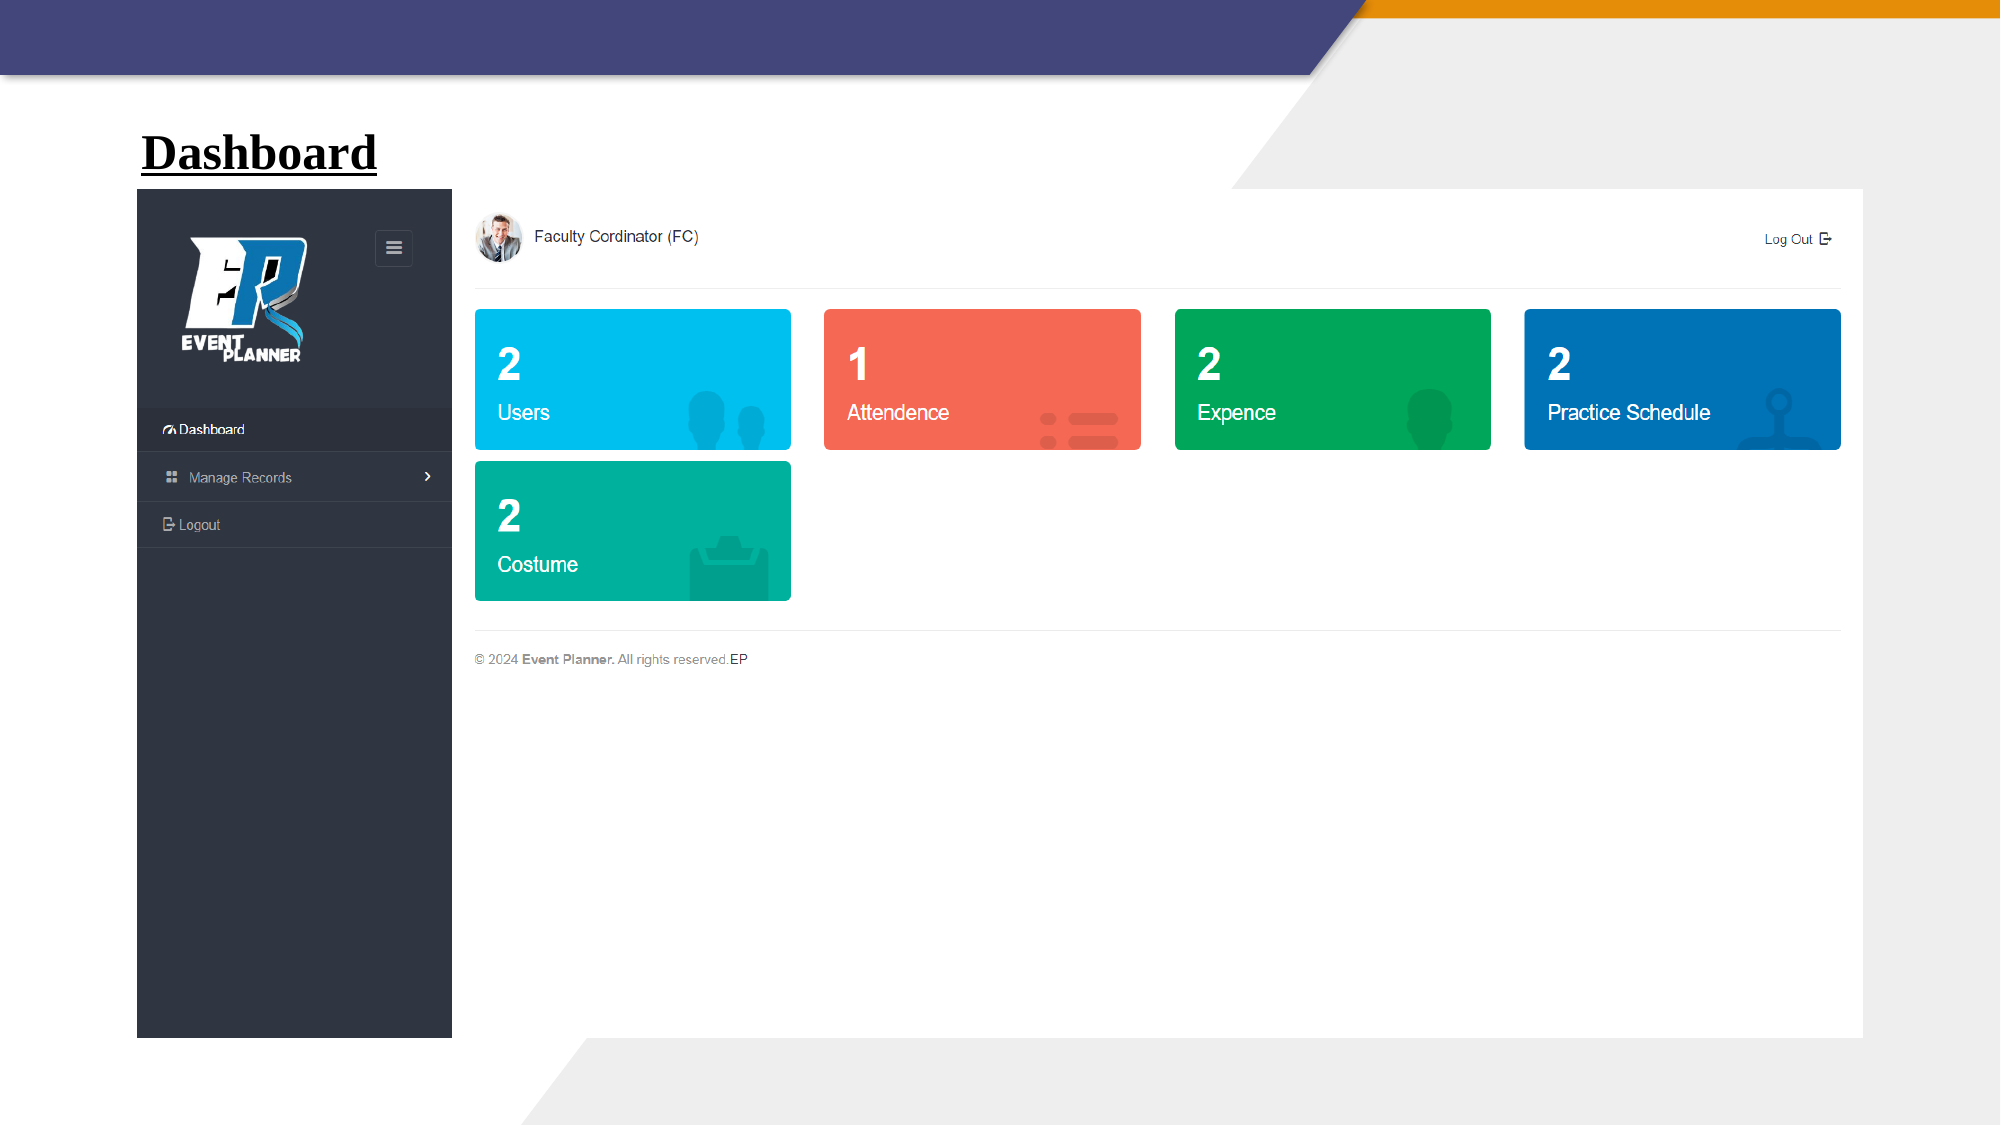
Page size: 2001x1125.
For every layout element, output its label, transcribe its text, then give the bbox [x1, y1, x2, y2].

text_box Dashboard [126, 112, 393, 188]
picture [137, 189, 1863, 1038]
